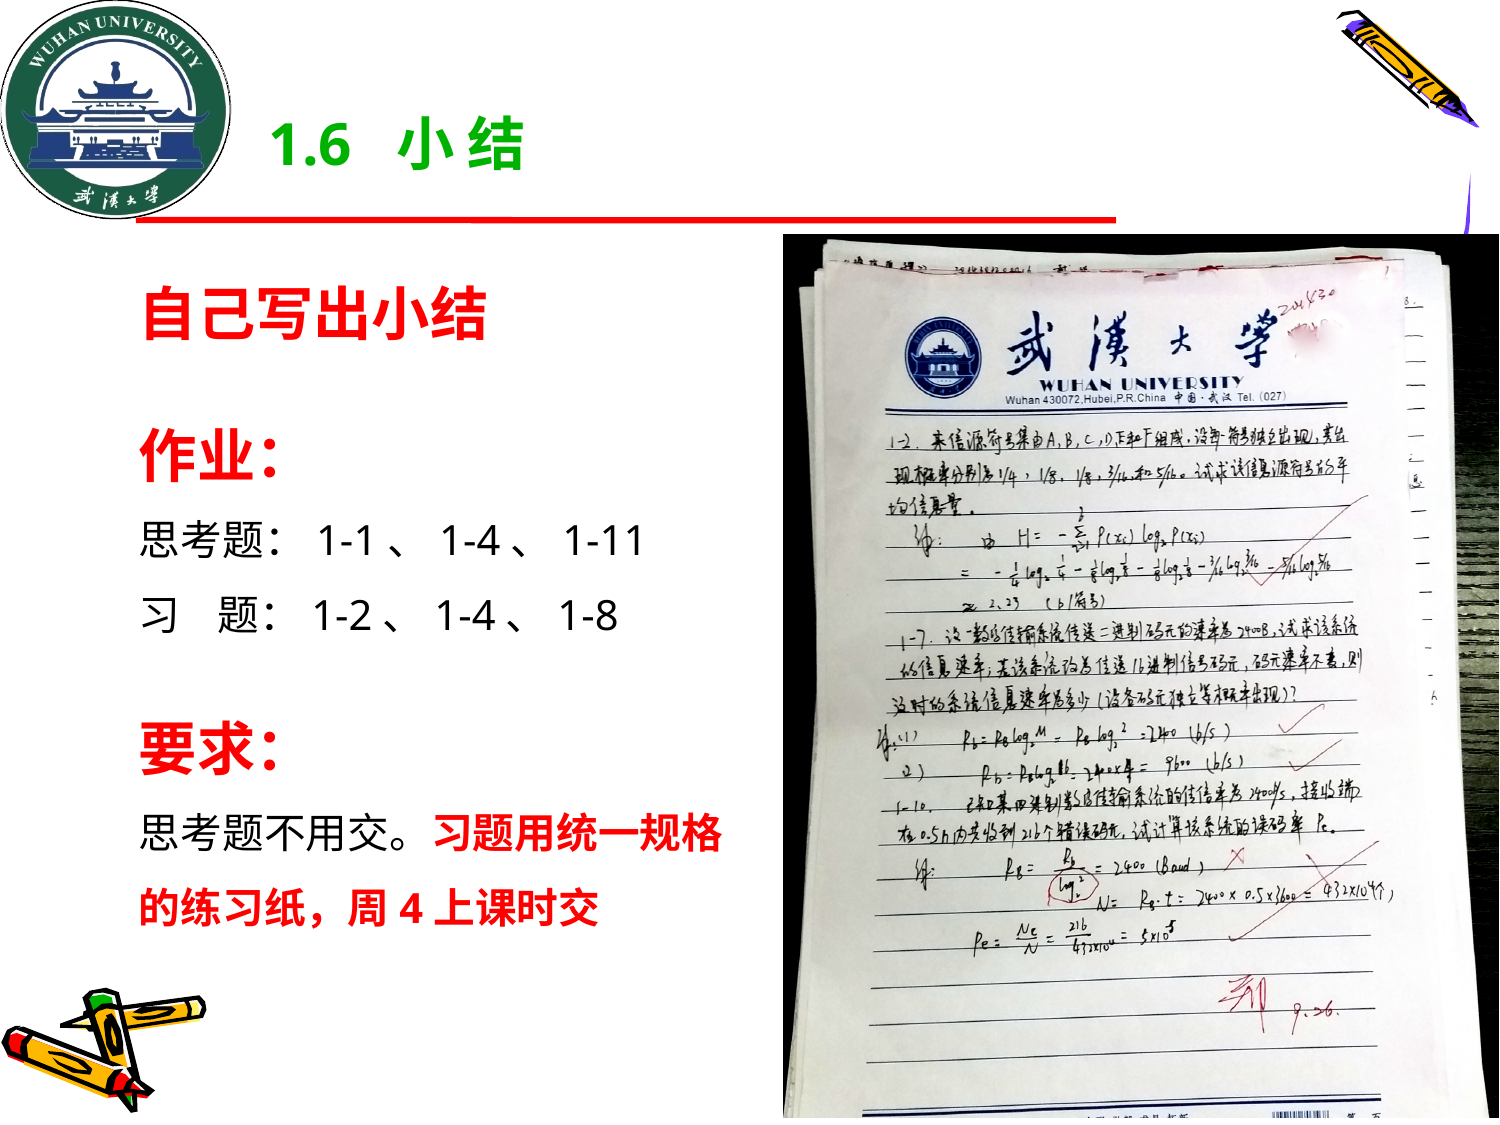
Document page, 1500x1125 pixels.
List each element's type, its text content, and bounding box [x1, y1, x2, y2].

list 自己写出小结 作业： 思考题：1-1、1-4、1-11 习 题：1-2、1-4、1-8 要求： 思考题不用交。习题用统一规格 的练习纸，周4上课时交 [123, 234, 780, 961]
picture [0, 1, 231, 220]
picture [782, 233, 1500, 1118]
title 1.6 小 结 [253, 89, 892, 185]
